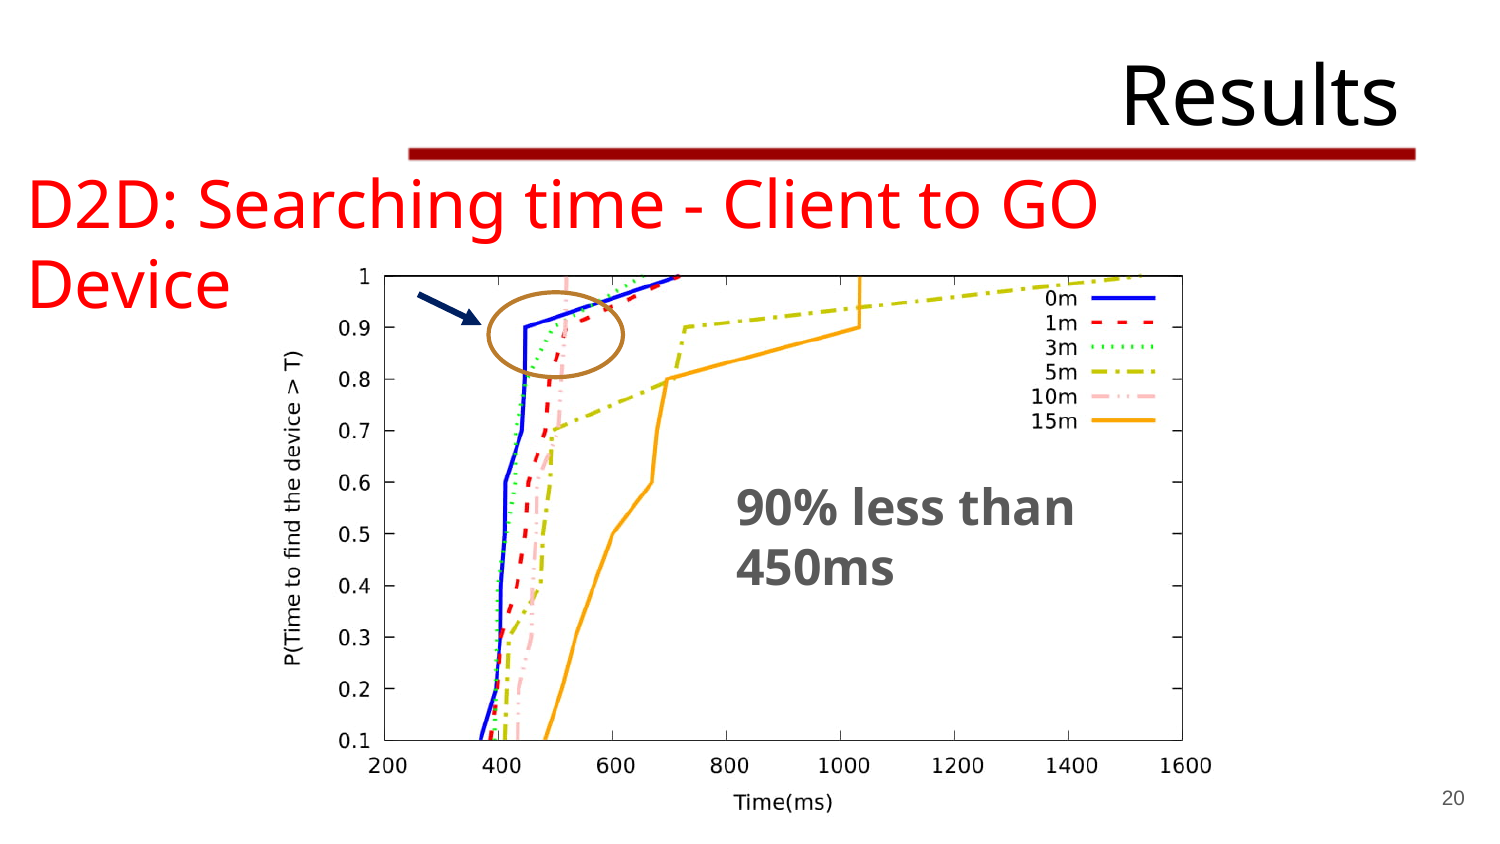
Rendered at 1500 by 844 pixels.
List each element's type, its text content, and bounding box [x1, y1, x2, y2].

picture [401, 144, 1417, 168]
subtitle Results [76, 27, 1417, 154]
text_box D2D: Searching time - Client to GO Device [11, 154, 1168, 251]
slide_number ‹#› [1389, 764, 1480, 830]
picture [271, 246, 1221, 817]
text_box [418, 293, 482, 326]
